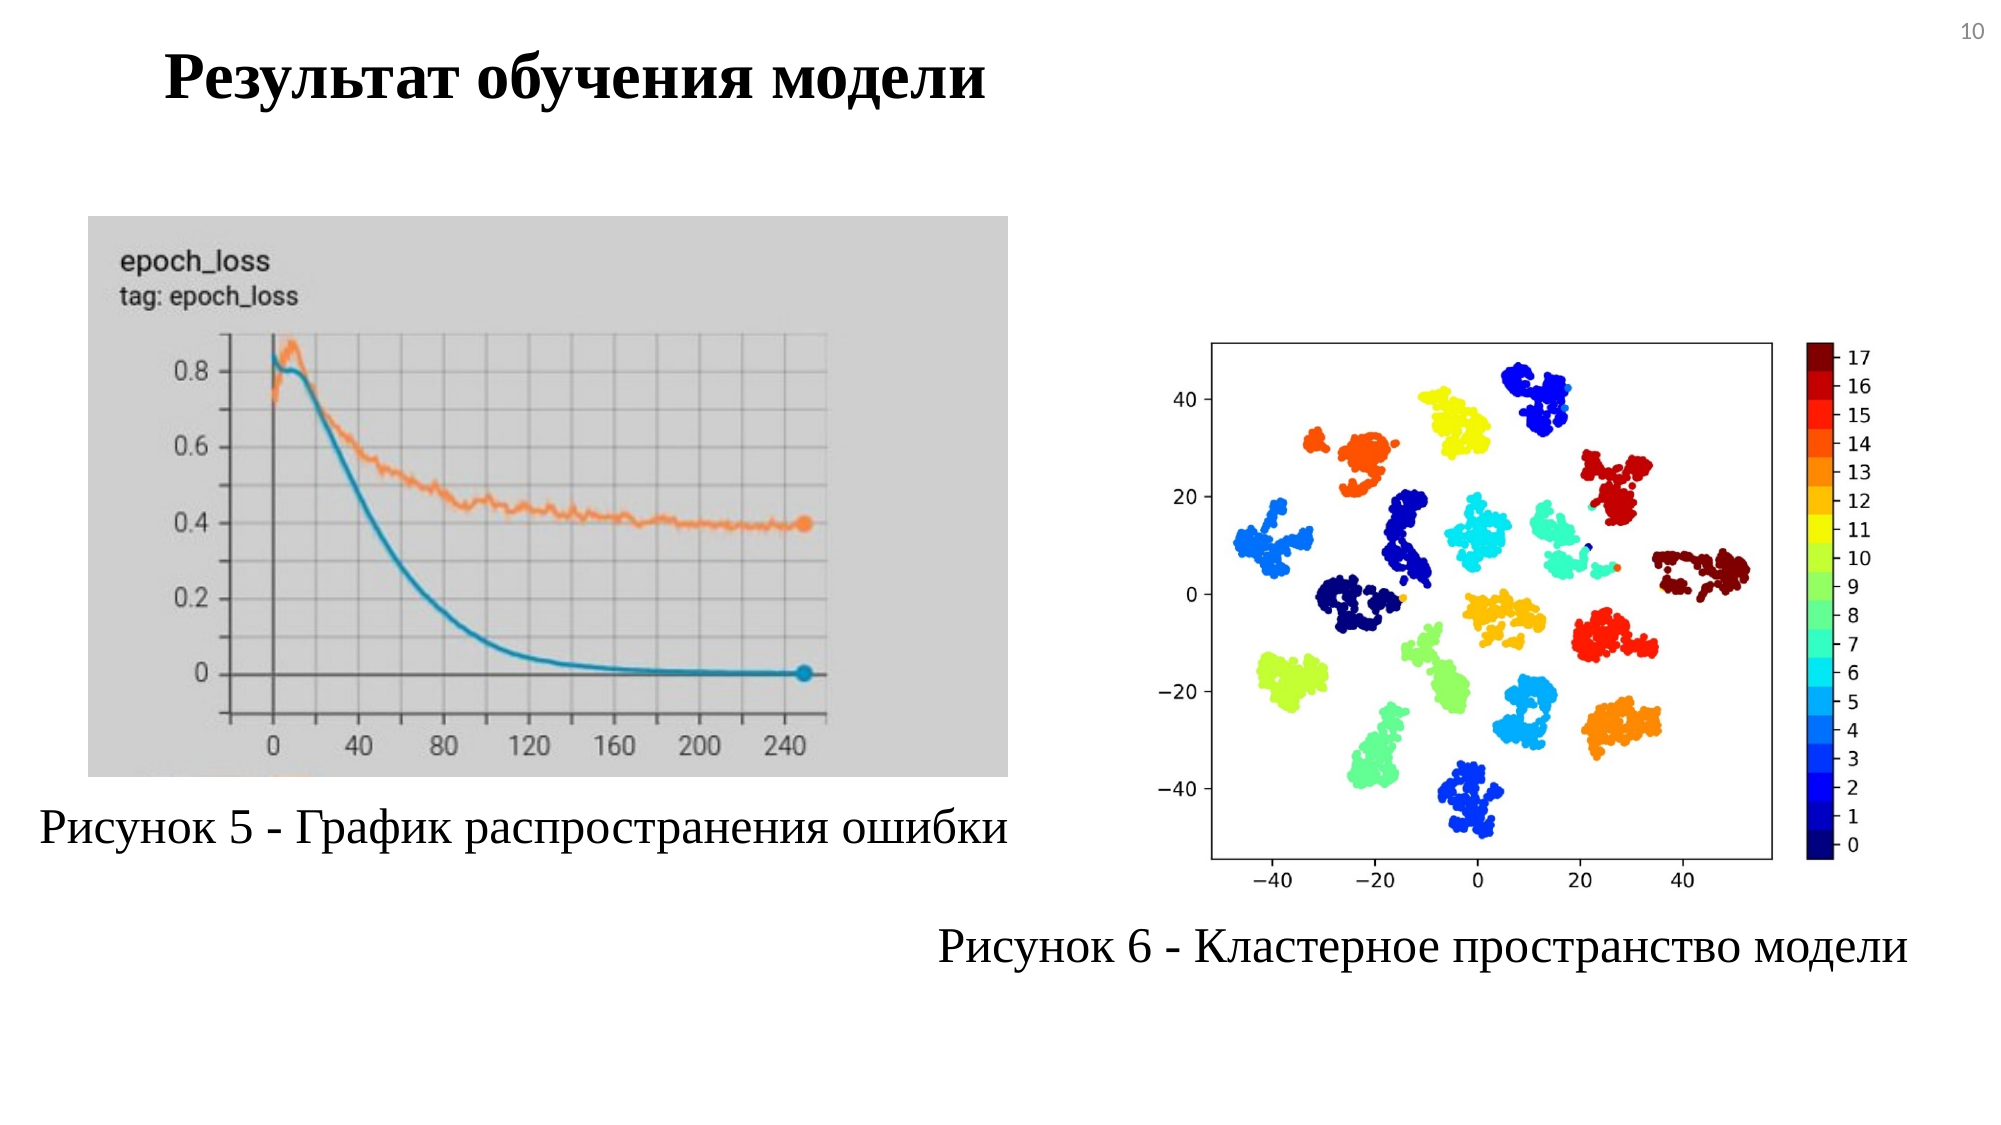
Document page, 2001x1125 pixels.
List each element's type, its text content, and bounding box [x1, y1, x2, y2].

picture [87, 216, 1009, 777]
picture [1098, 312, 2001, 906]
text_box Рисунок 6 - Кластерное пространство модели [922, 904, 2000, 980]
text_box Результат обучения модели [149, 24, 1977, 119]
text_box Рисунок 5 - График распространения ошибки [24, 786, 1093, 861]
slide_number <number> [1550, 0, 2000, 60]
